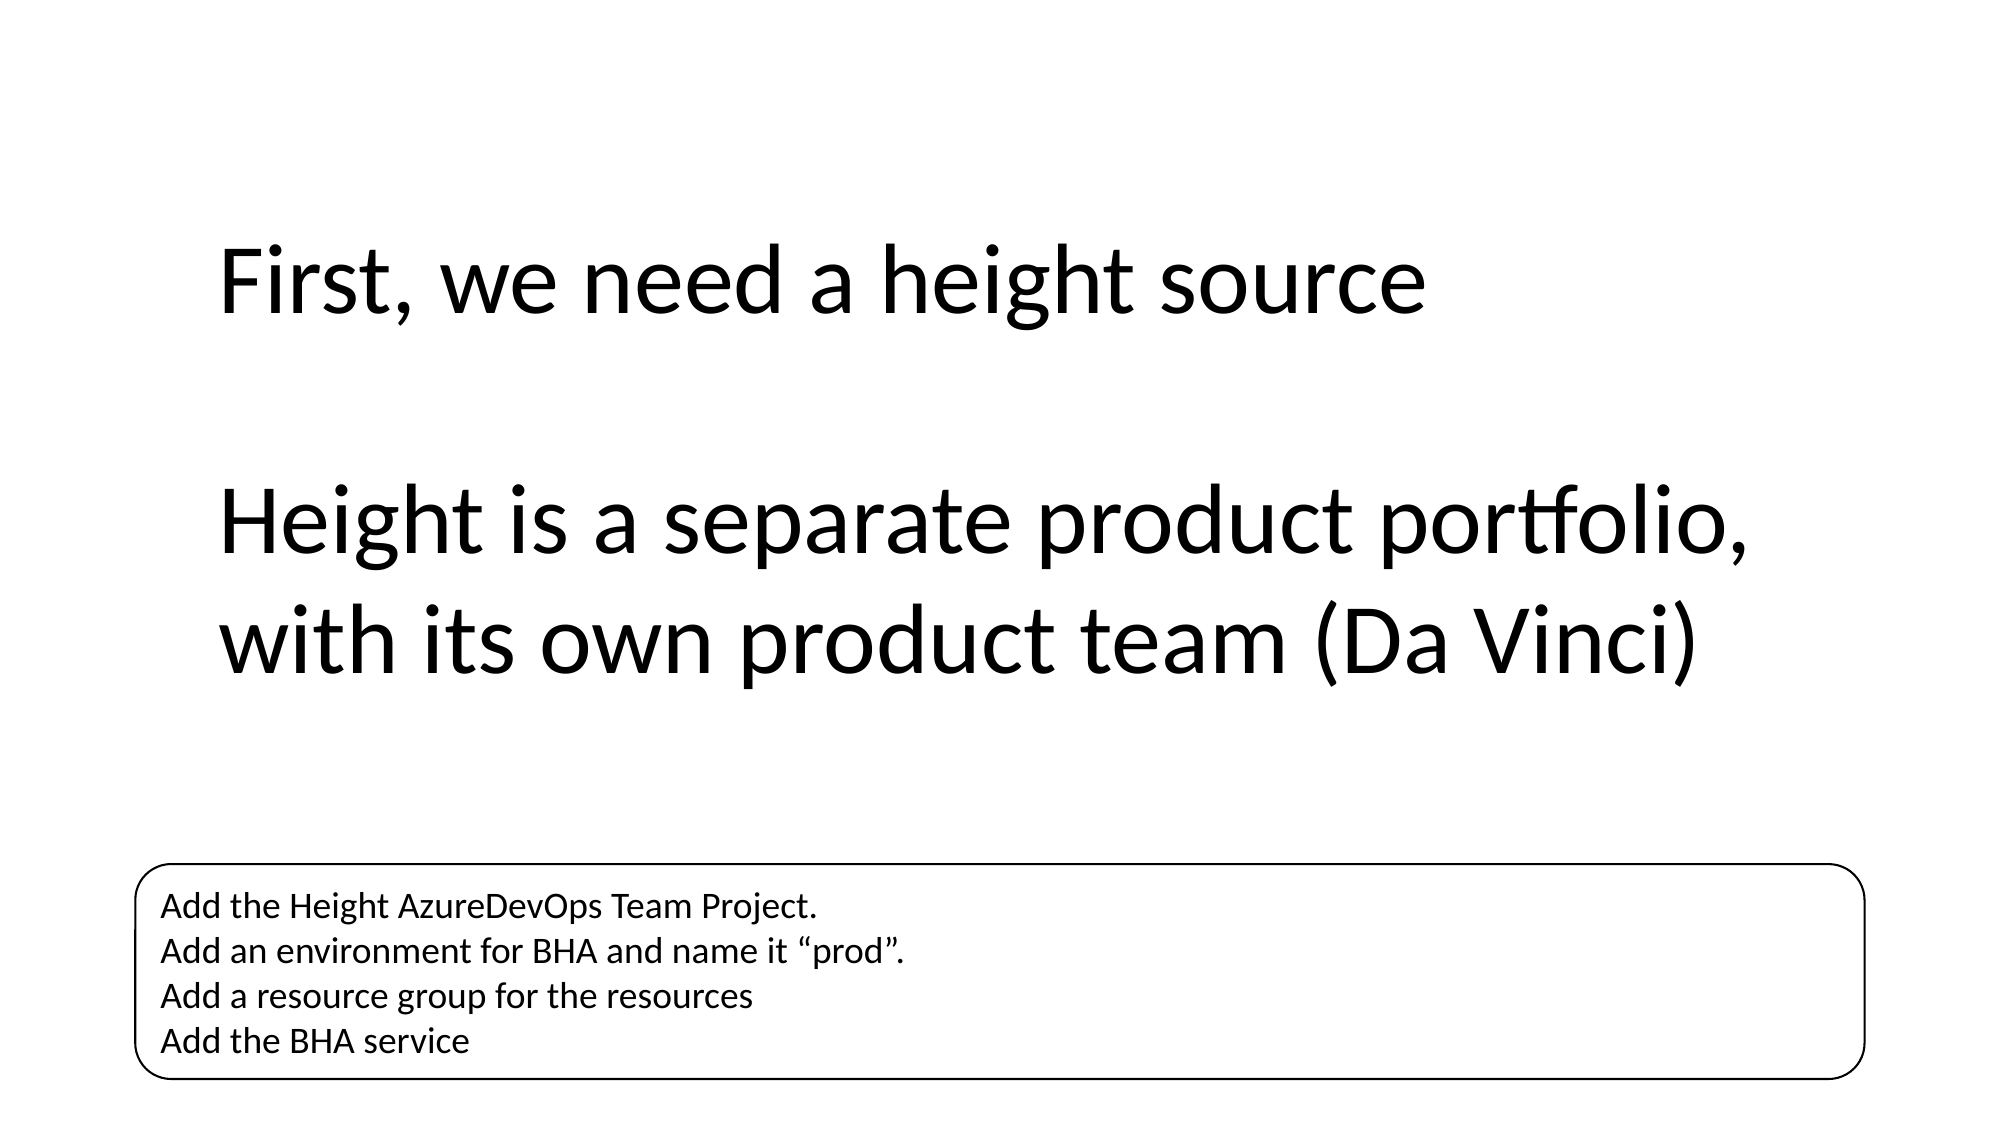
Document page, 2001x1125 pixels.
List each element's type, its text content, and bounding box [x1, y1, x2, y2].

text_box Add the Height AzureDevOps Team Project. Add an environment for BHA and name it “prod”. Add a resource group for the resources Add the BHA service [134, 863, 1866, 1081]
text_box First, we need a height source Height is a separate product portfolio, with its own product team (Da Vinci) [203, 206, 1816, 701]
